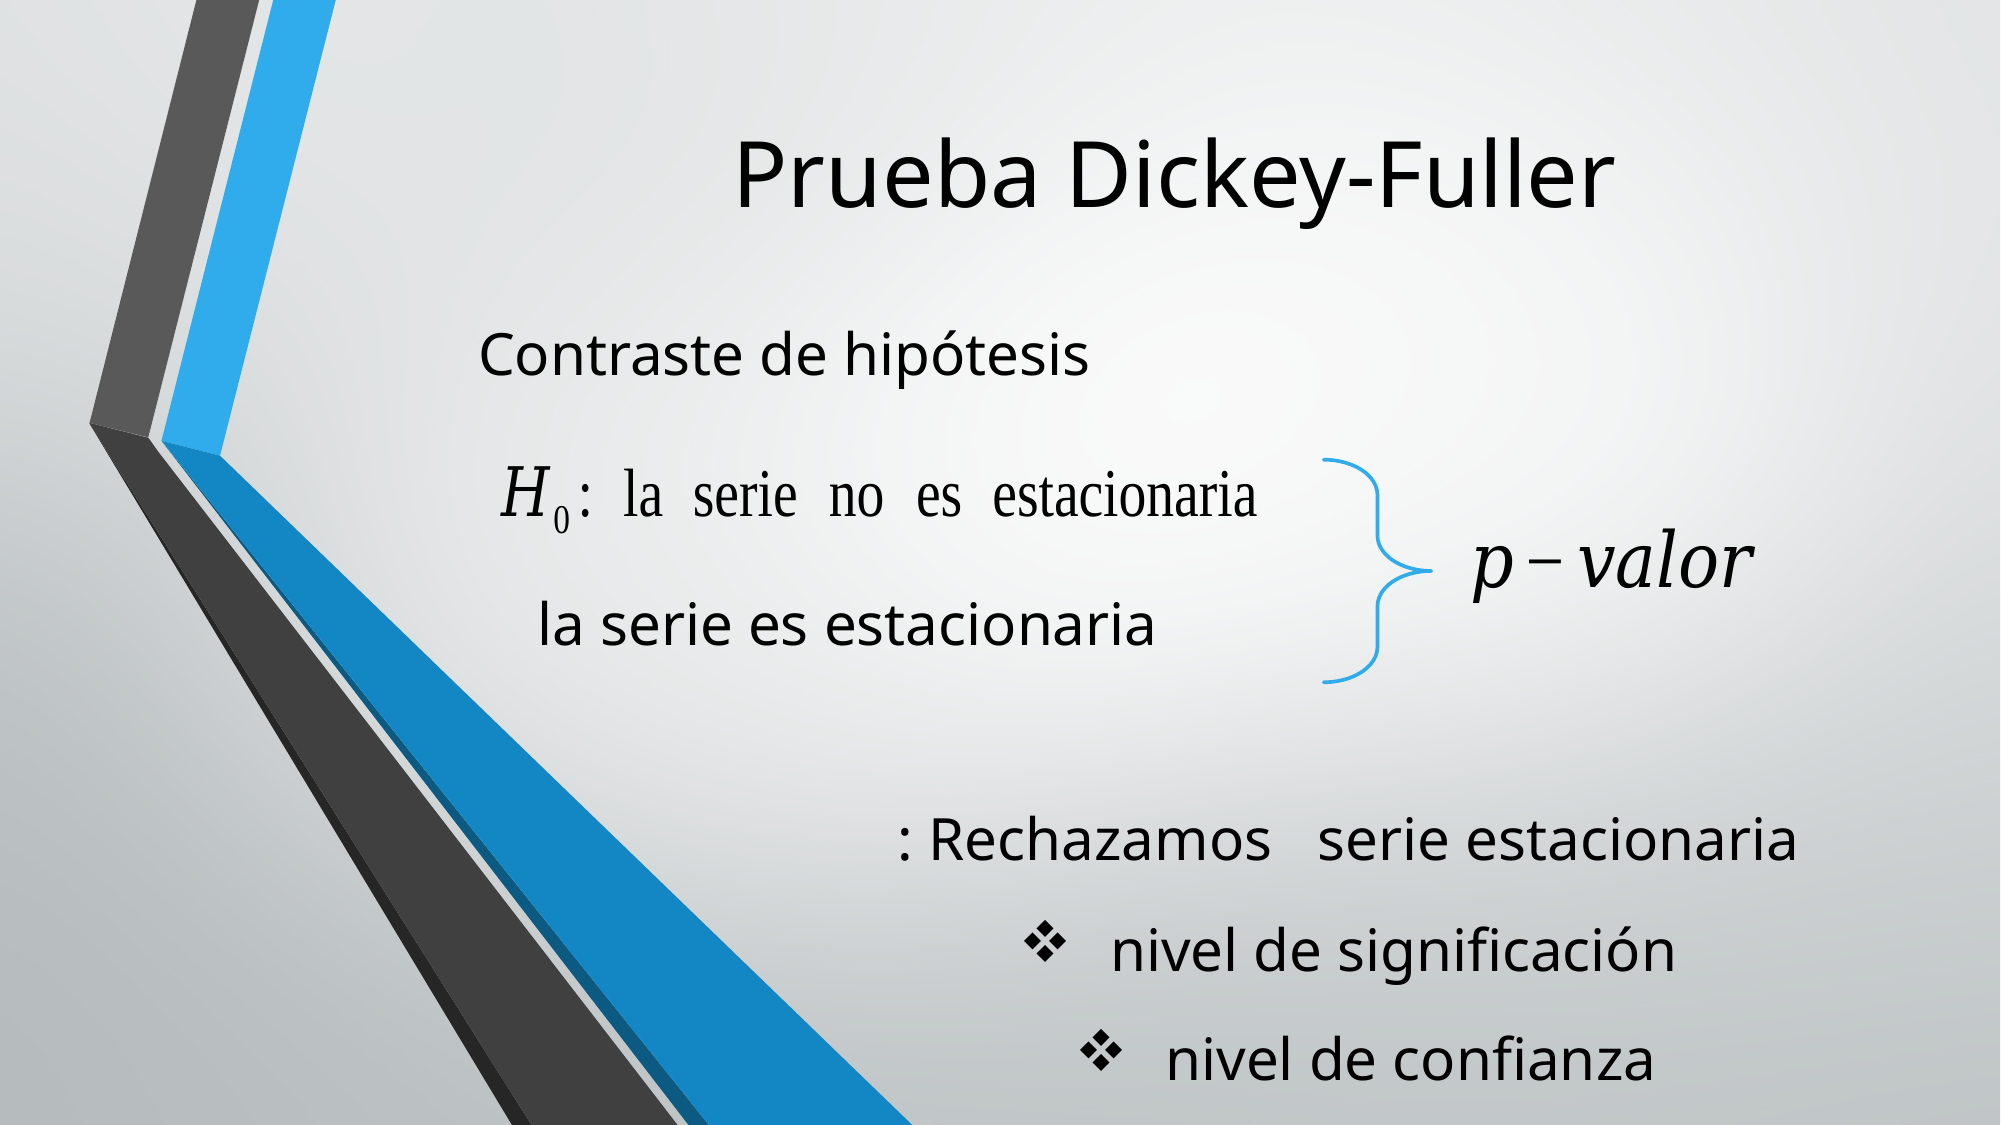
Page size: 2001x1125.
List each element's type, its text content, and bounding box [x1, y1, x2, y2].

text_box Prueba Dickey-Fuller [717, 108, 1633, 233]
text_box [1321, 457, 1434, 685]
text_box Contraste de hipótesis [463, 309, 1106, 395]
